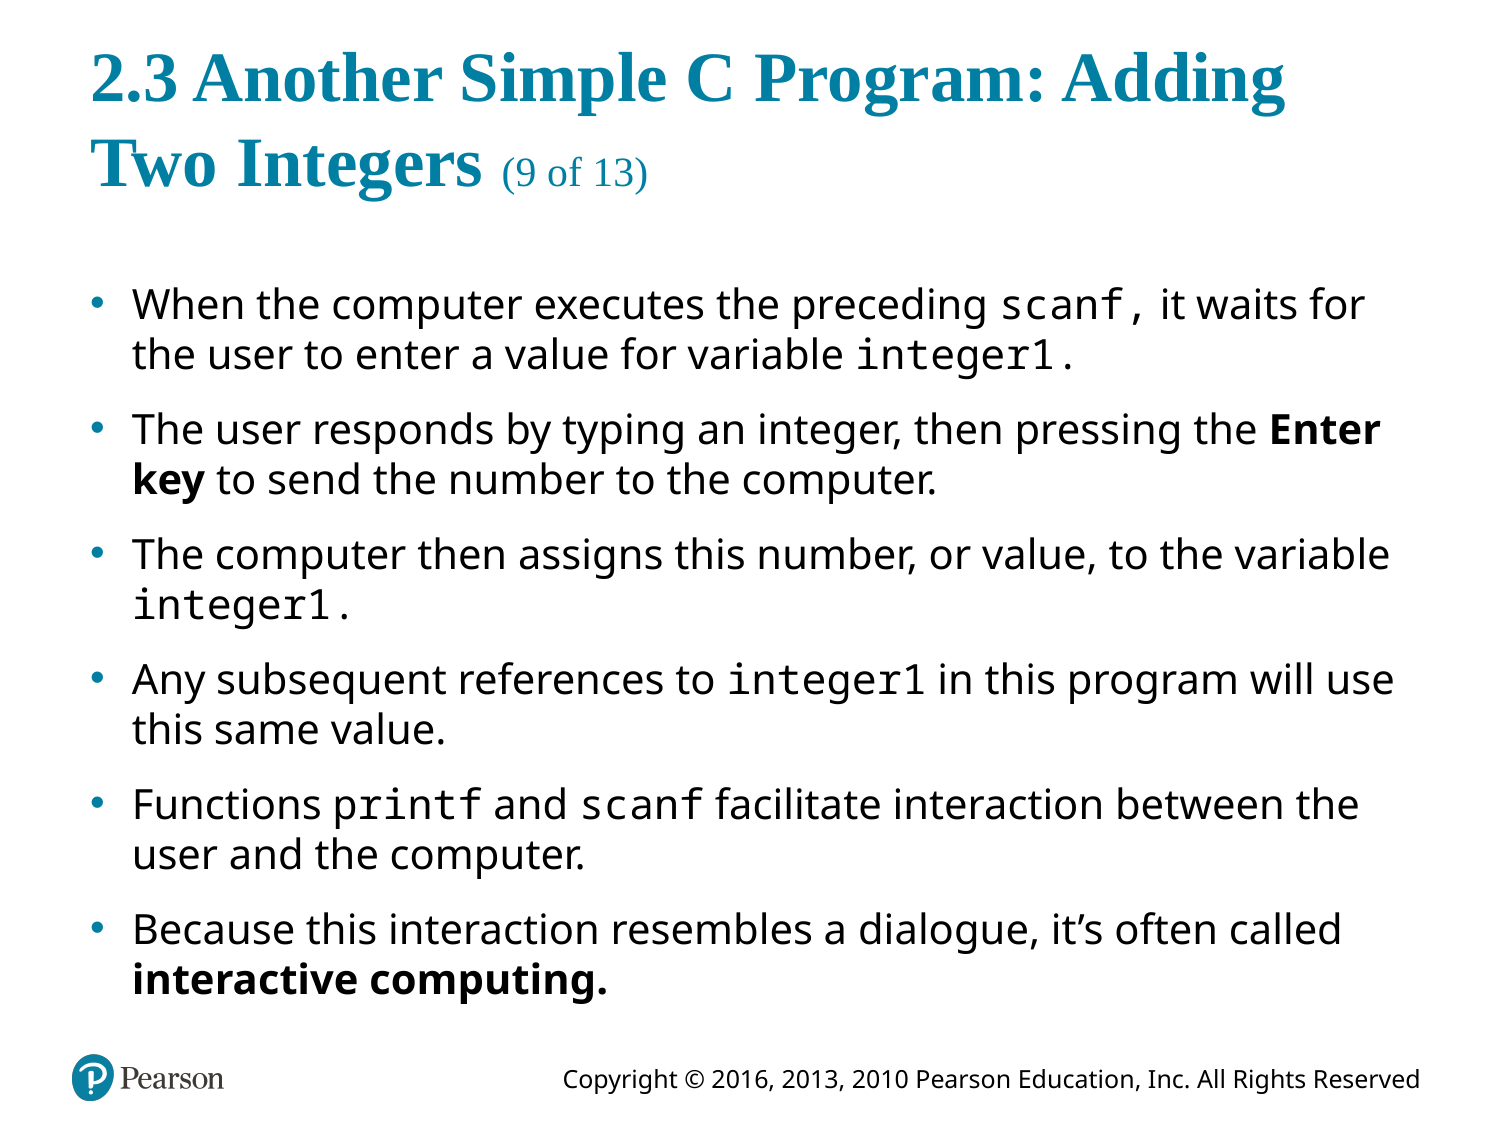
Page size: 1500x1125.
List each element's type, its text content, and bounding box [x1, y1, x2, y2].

title 2.3 Another Simple C Program: Adding Two Integers (9 of 13) [75, 0, 1425, 216]
picture [80, 1063, 106, 1088]
picture [98, 1054, 224, 1101]
picture [72, 1087, 83, 1101]
picture [72, 1054, 88, 1070]
list When the computer executes the preceding scanf, it waits for the user to enter a value for variable integer1. The user responds by typing an integer, then pressing the Enter key to send the number to the computer. The computer then assigns this number, or value, to the variable integer1. Any subsequent references to integer1 in this program will use this same value. Functions printf and scanf facilitate interaction between the user and the computer. Because this interaction resembles a dialogue, it’s often called interactive computing. [75, 262, 1425, 1018]
